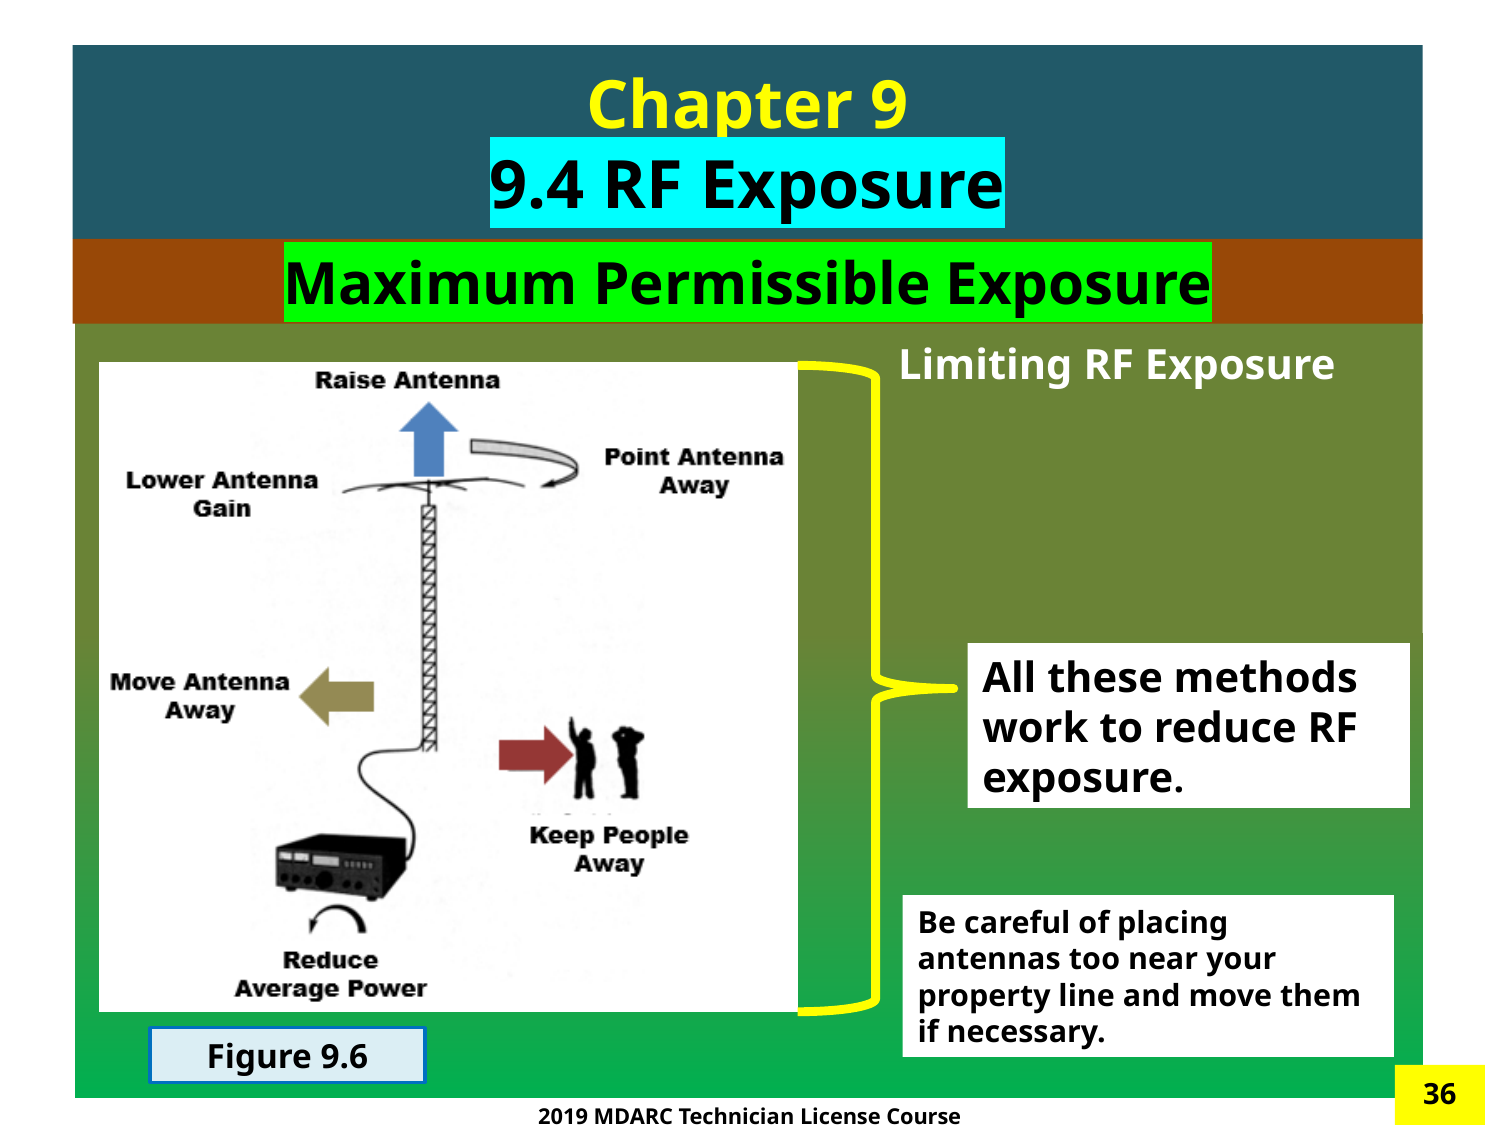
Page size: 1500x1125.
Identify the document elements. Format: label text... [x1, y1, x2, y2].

title Chapter 9 9.4 RF Exposure [72, 45, 1423, 238]
text_box 2019 MDARC Technician License Course [442, 1094, 1058, 1125]
text_box All these methods work to reduce RF exposure. [967, 643, 1410, 808]
text_box Limiting RF Exposure [883, 329, 1414, 395]
text_box 36 [1394, 1064, 1485, 1125]
picture [99, 362, 798, 1012]
list [75, 324, 1423, 1098]
text_box [800, 364, 955, 1013]
text_box Figure 9.6 [150, 1027, 425, 1083]
text_box Be careful of placing antennas too near your property line and move them if necessary. [902, 895, 1394, 1057]
text_box Maximum Permissible Exposure [72, 238, 1423, 324]
text_box [77, 330, 1428, 881]
